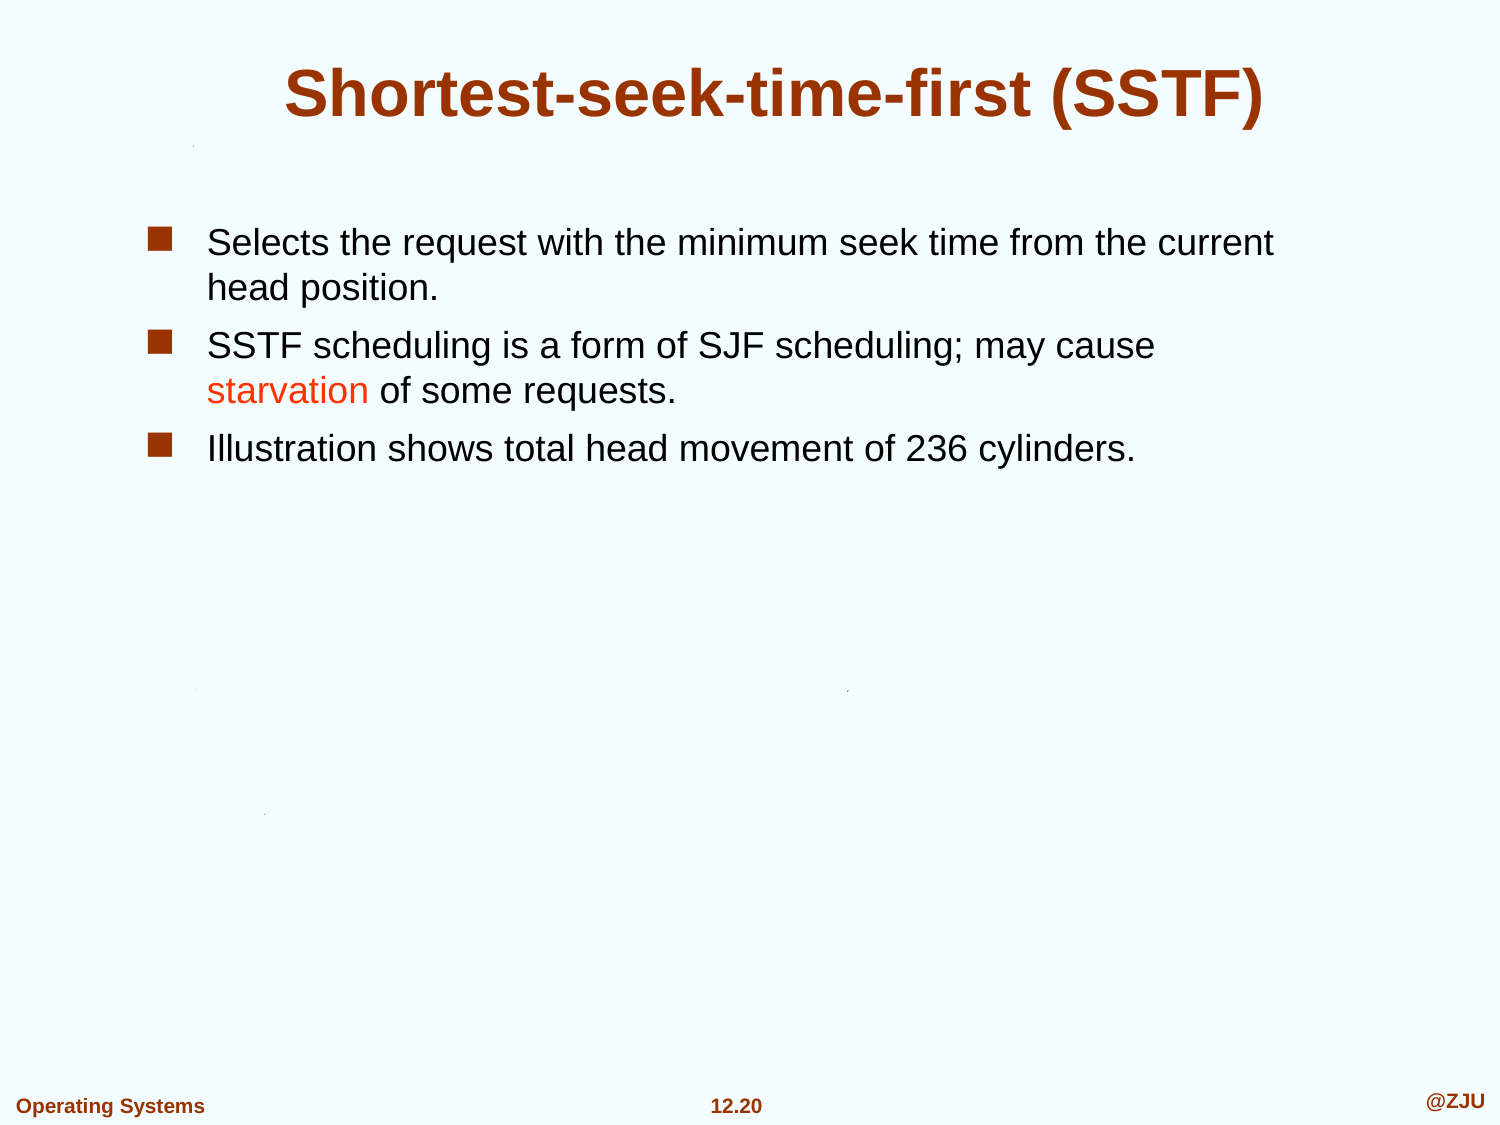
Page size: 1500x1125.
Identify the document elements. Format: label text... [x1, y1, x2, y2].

list Selects the request with the minimum seek time from the current head position. SSTF scheduling is a form of SJF scheduling; may cause starvation of some requests. Illustration shows total head movement of 236 cylinders. [135, 210, 1342, 946]
title Shortest-seek-time-first (SSTF) [112, 37, 1438, 138]
